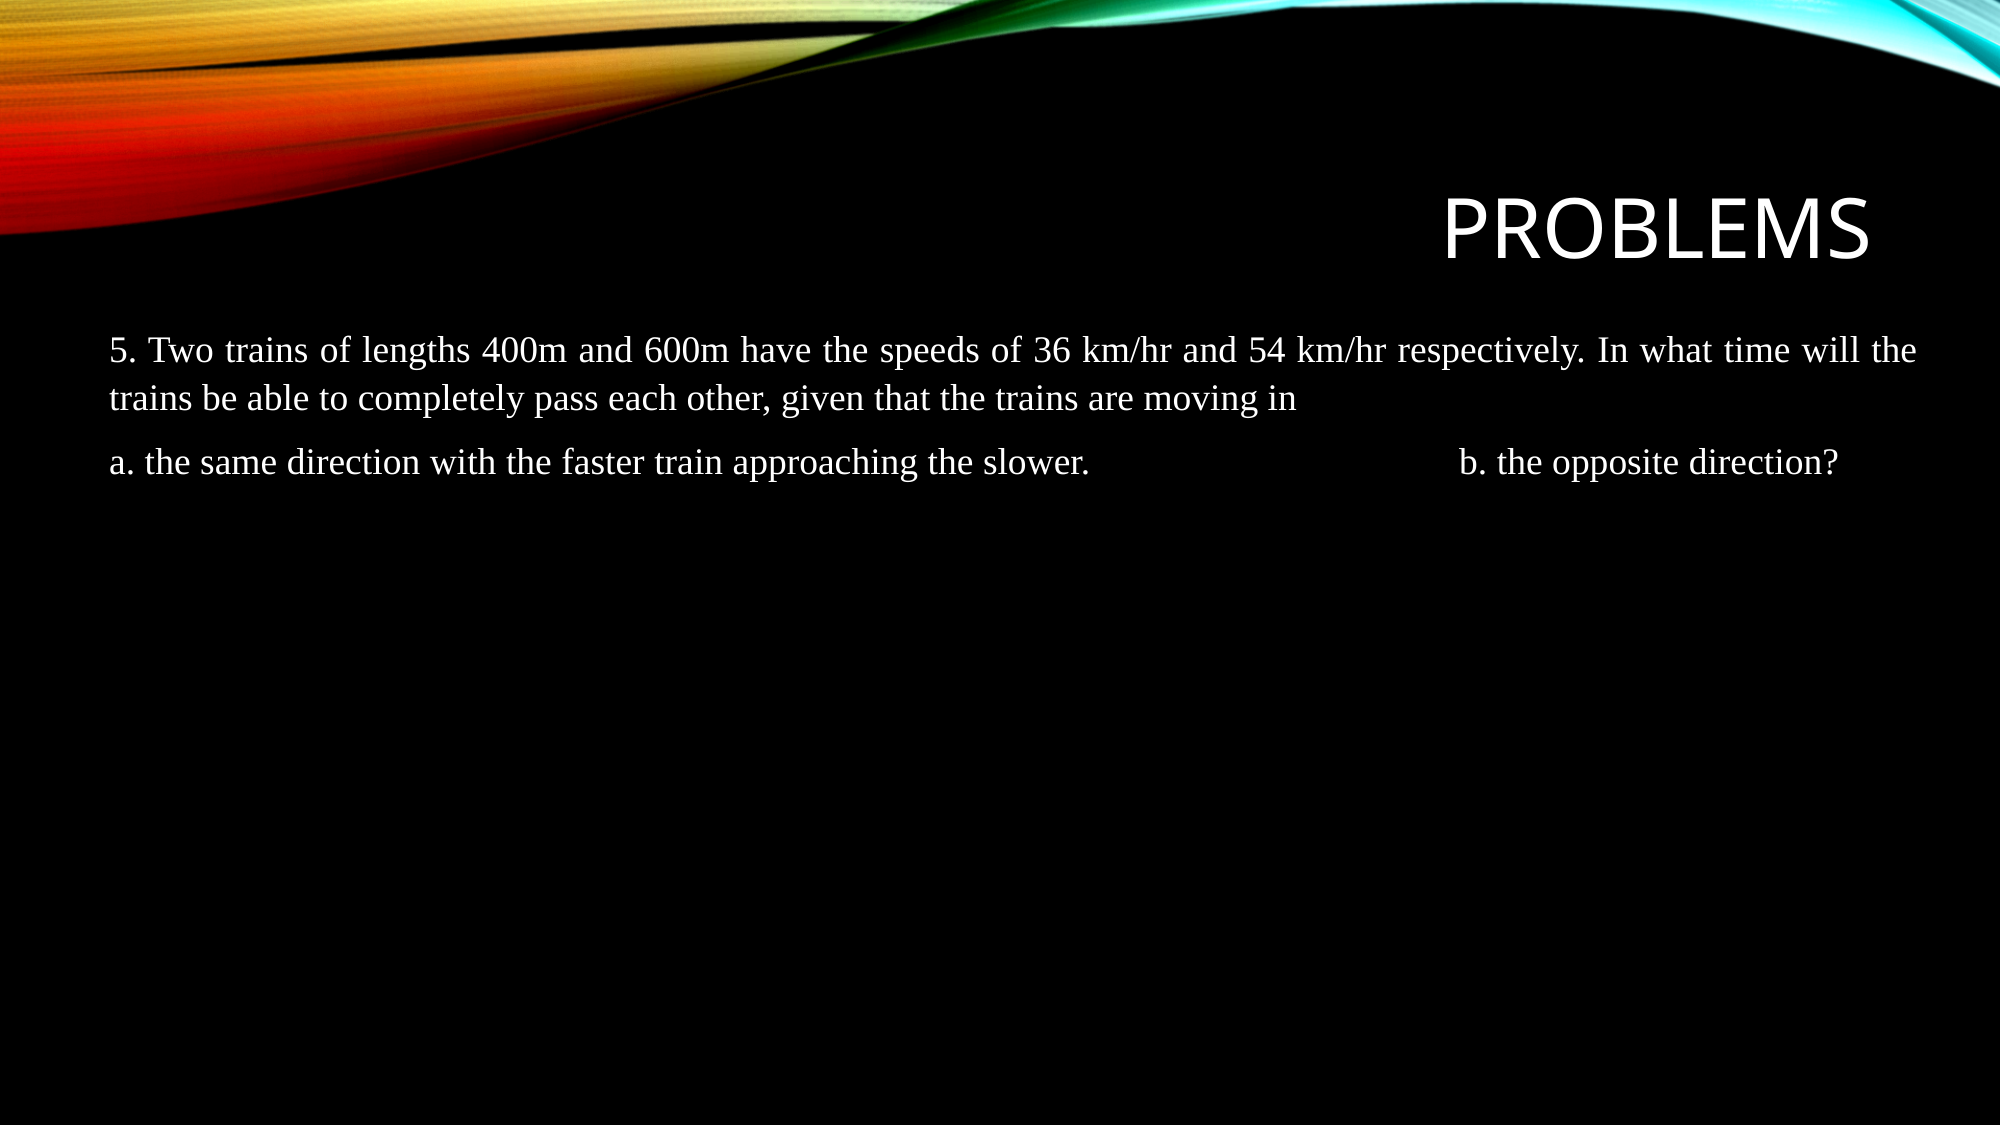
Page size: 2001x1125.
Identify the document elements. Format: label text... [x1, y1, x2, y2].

picture [0, 0, 2000, 237]
title problems [474, 125, 1888, 314]
text_box 5. Two trains of lengths 400m and 600m have the speeds of 36 km/hr and 54 km/hr respectively. In what time will the trains be able to completely pass each other, given that the trains are moving in a. the same direction with the faster train approaching the slower. b. the opposite direction? [94, 314, 1935, 597]
